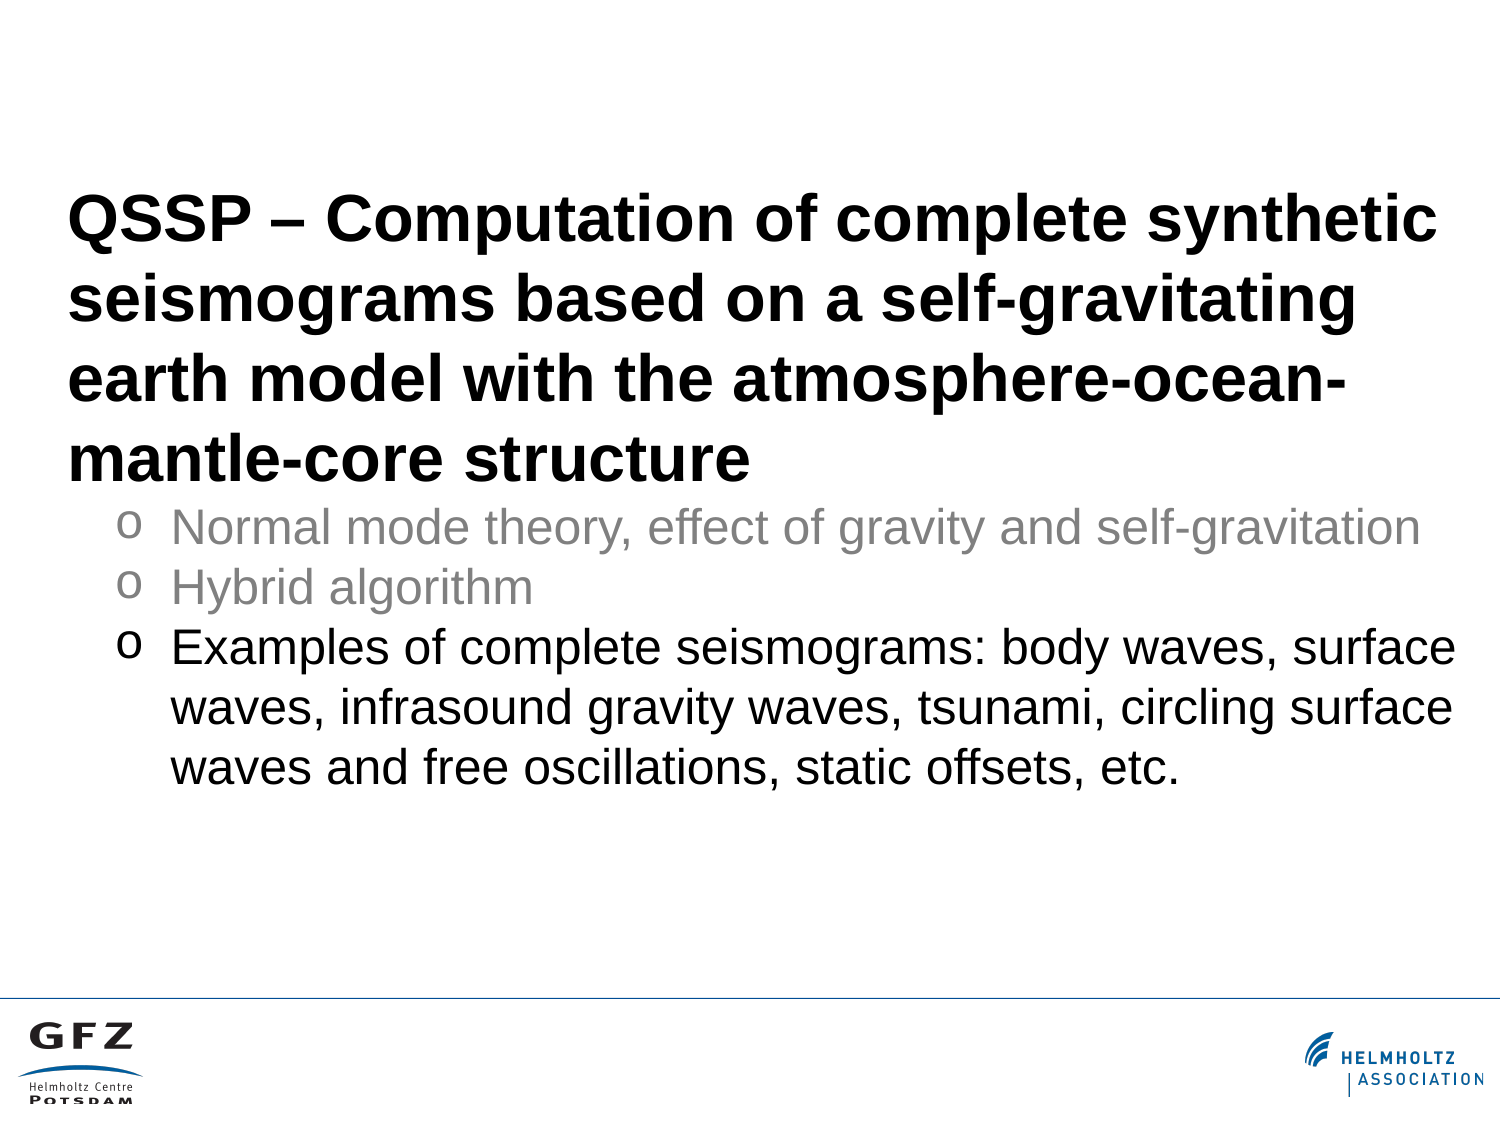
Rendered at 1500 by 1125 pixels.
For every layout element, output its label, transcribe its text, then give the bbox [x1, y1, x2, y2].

text_box QSSP – Computation of complete synthetic seismograms based on a self-gravitating earth model with the atmosphere-ocean-mantle-core structure Normal mode theory, effect of gravity and self-gravitation Hybrid algorithm Examples of complete seismograms: body waves, surface waves, infrasound gravity waves, tsunami, circling surface waves and free oscillations, static offsets, etc. [37, 167, 1473, 803]
